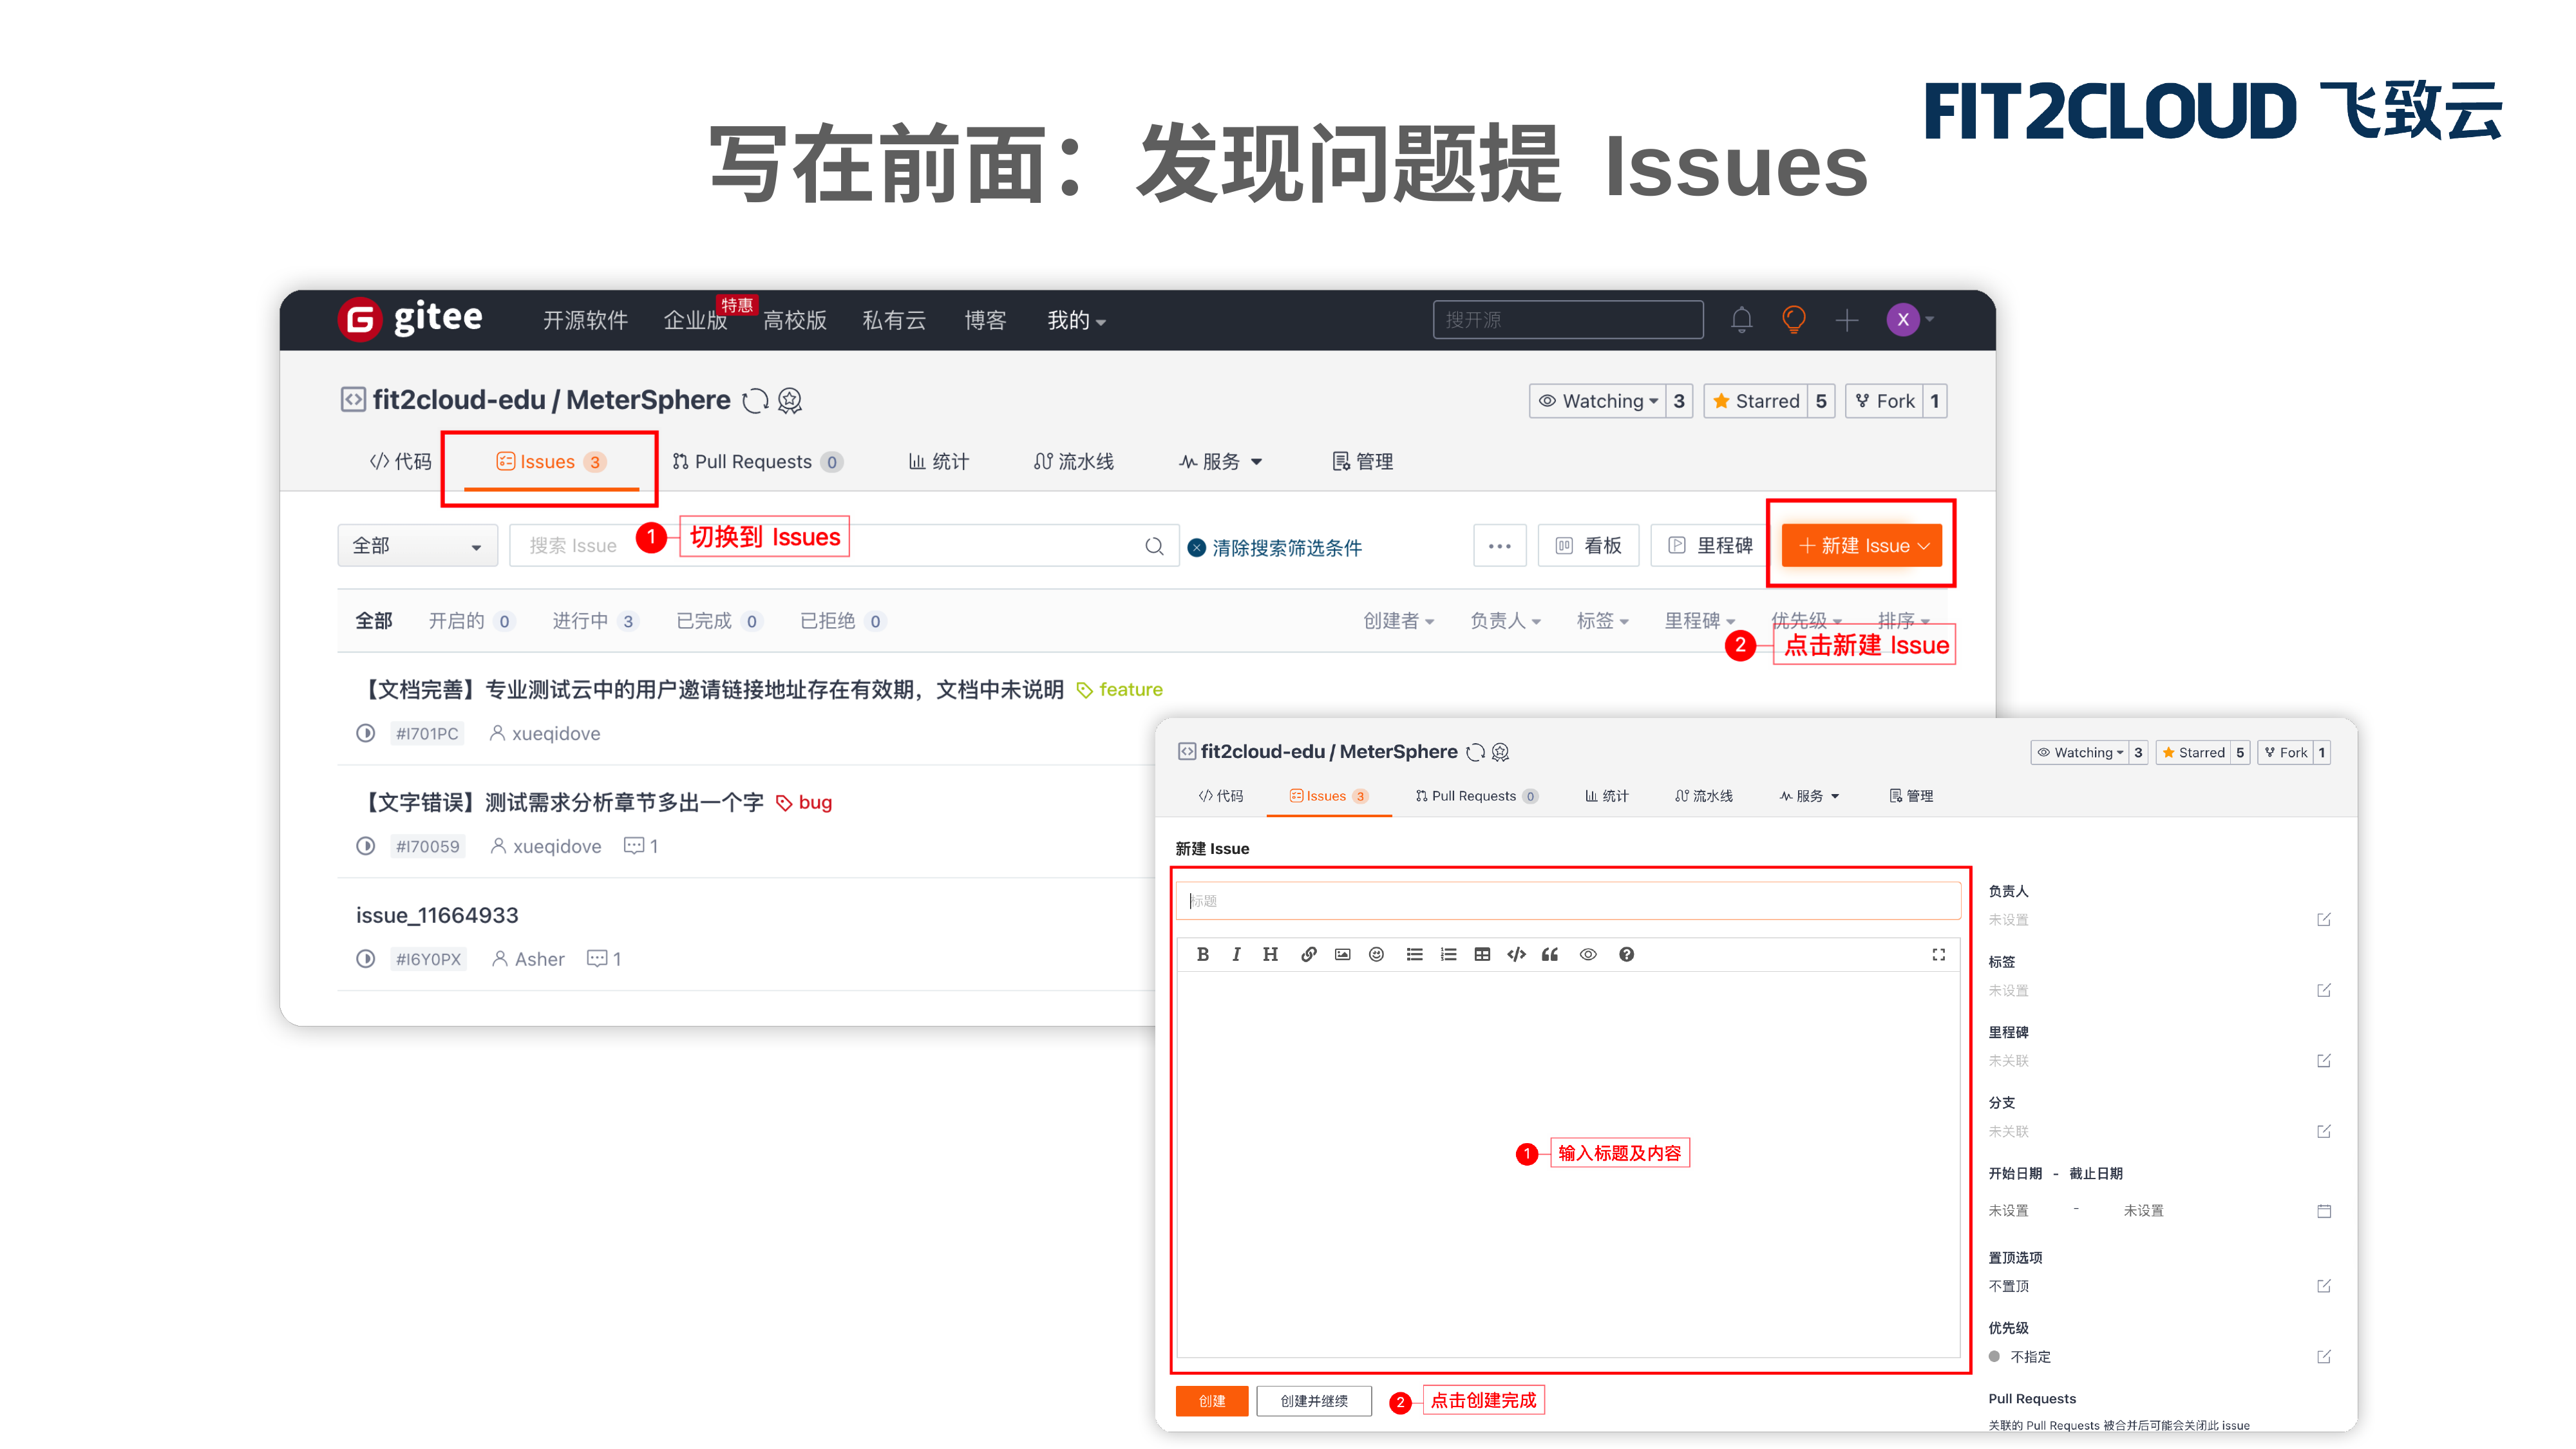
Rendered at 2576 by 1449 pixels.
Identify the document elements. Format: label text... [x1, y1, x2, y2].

picture [1926, 80, 2503, 140]
picture [255, 266, 2375, 1449]
text_box 写在前面：发现问题提 Issues [696, 99, 1880, 222]
